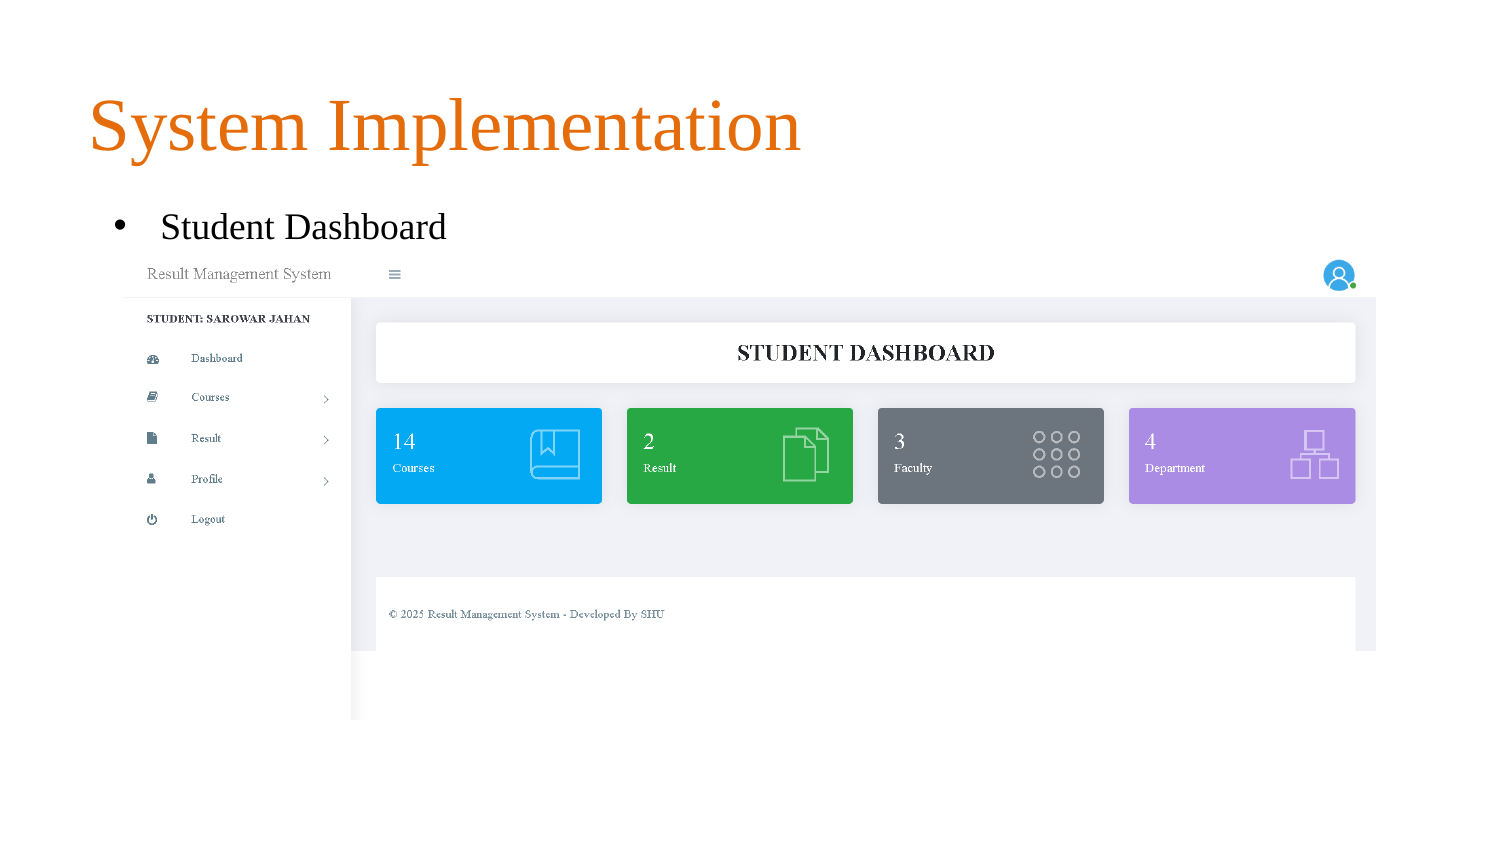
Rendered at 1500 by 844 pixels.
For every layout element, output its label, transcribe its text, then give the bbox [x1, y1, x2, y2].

text_box Student Dashboard [98, 194, 801, 254]
title System Implementation [73, 46, 1425, 195]
picture [122, 254, 1376, 720]
